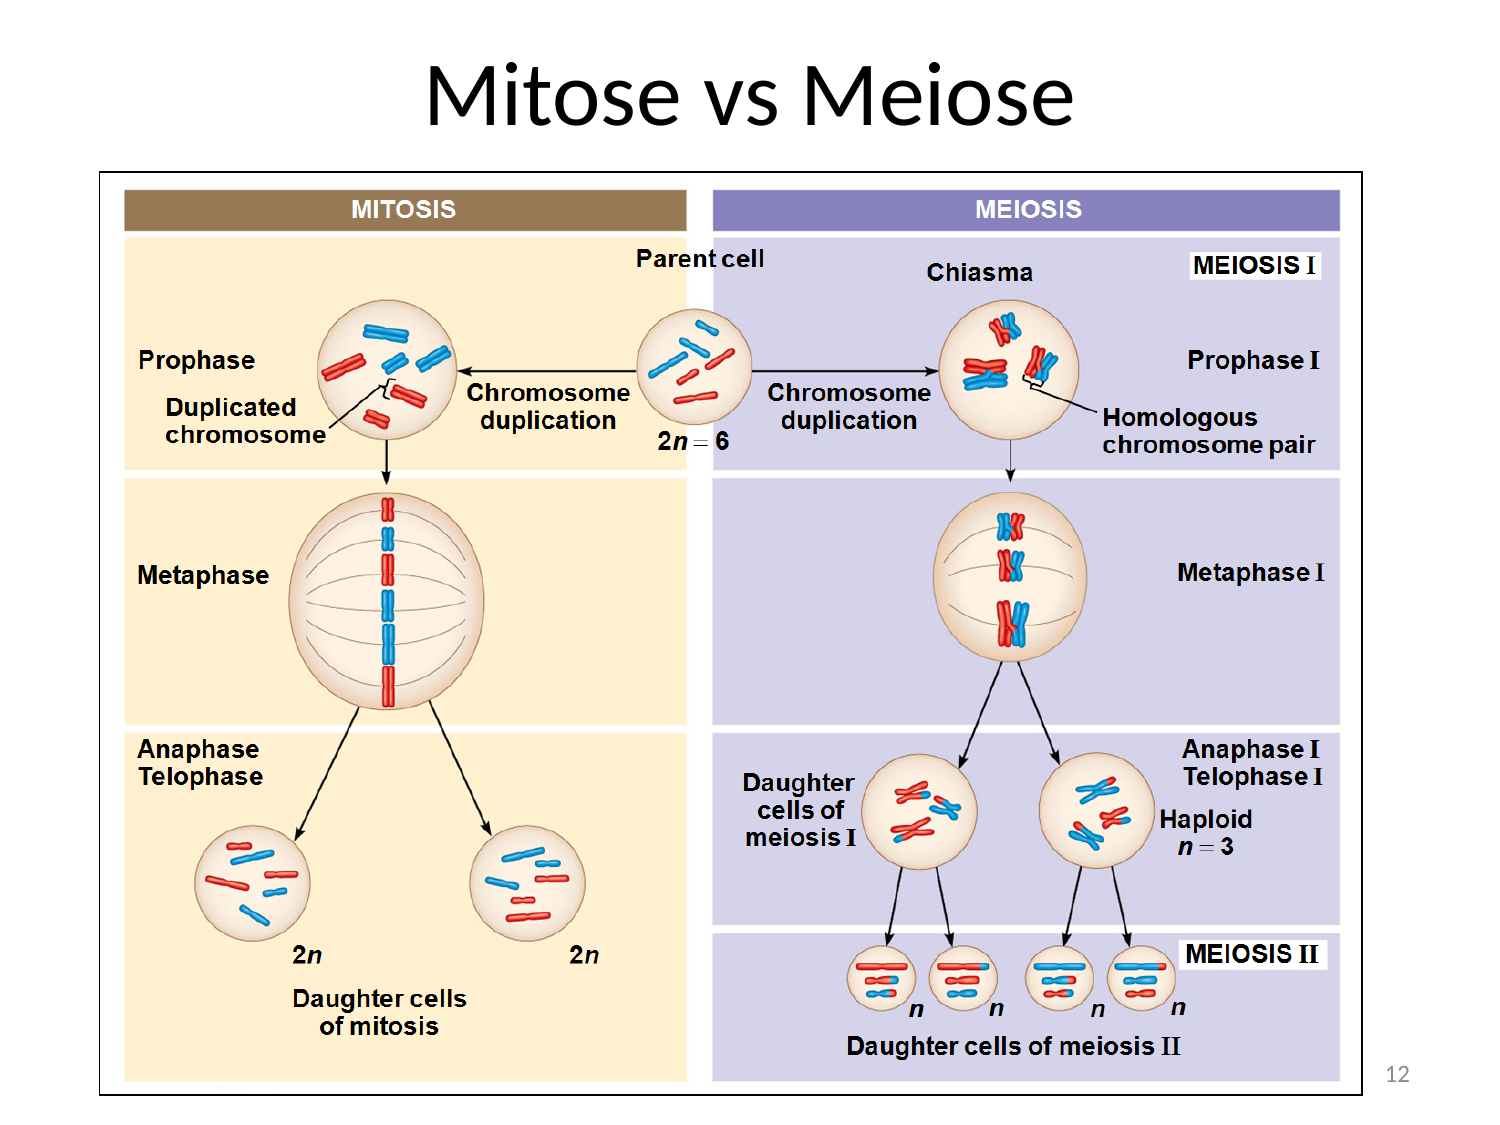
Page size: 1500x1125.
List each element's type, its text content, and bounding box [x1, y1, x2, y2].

title Mitose vs Meiose [75, 0, 1425, 183]
slide_number 12 [1358, 1042, 1425, 1103]
picture [100, 172, 1362, 1095]
